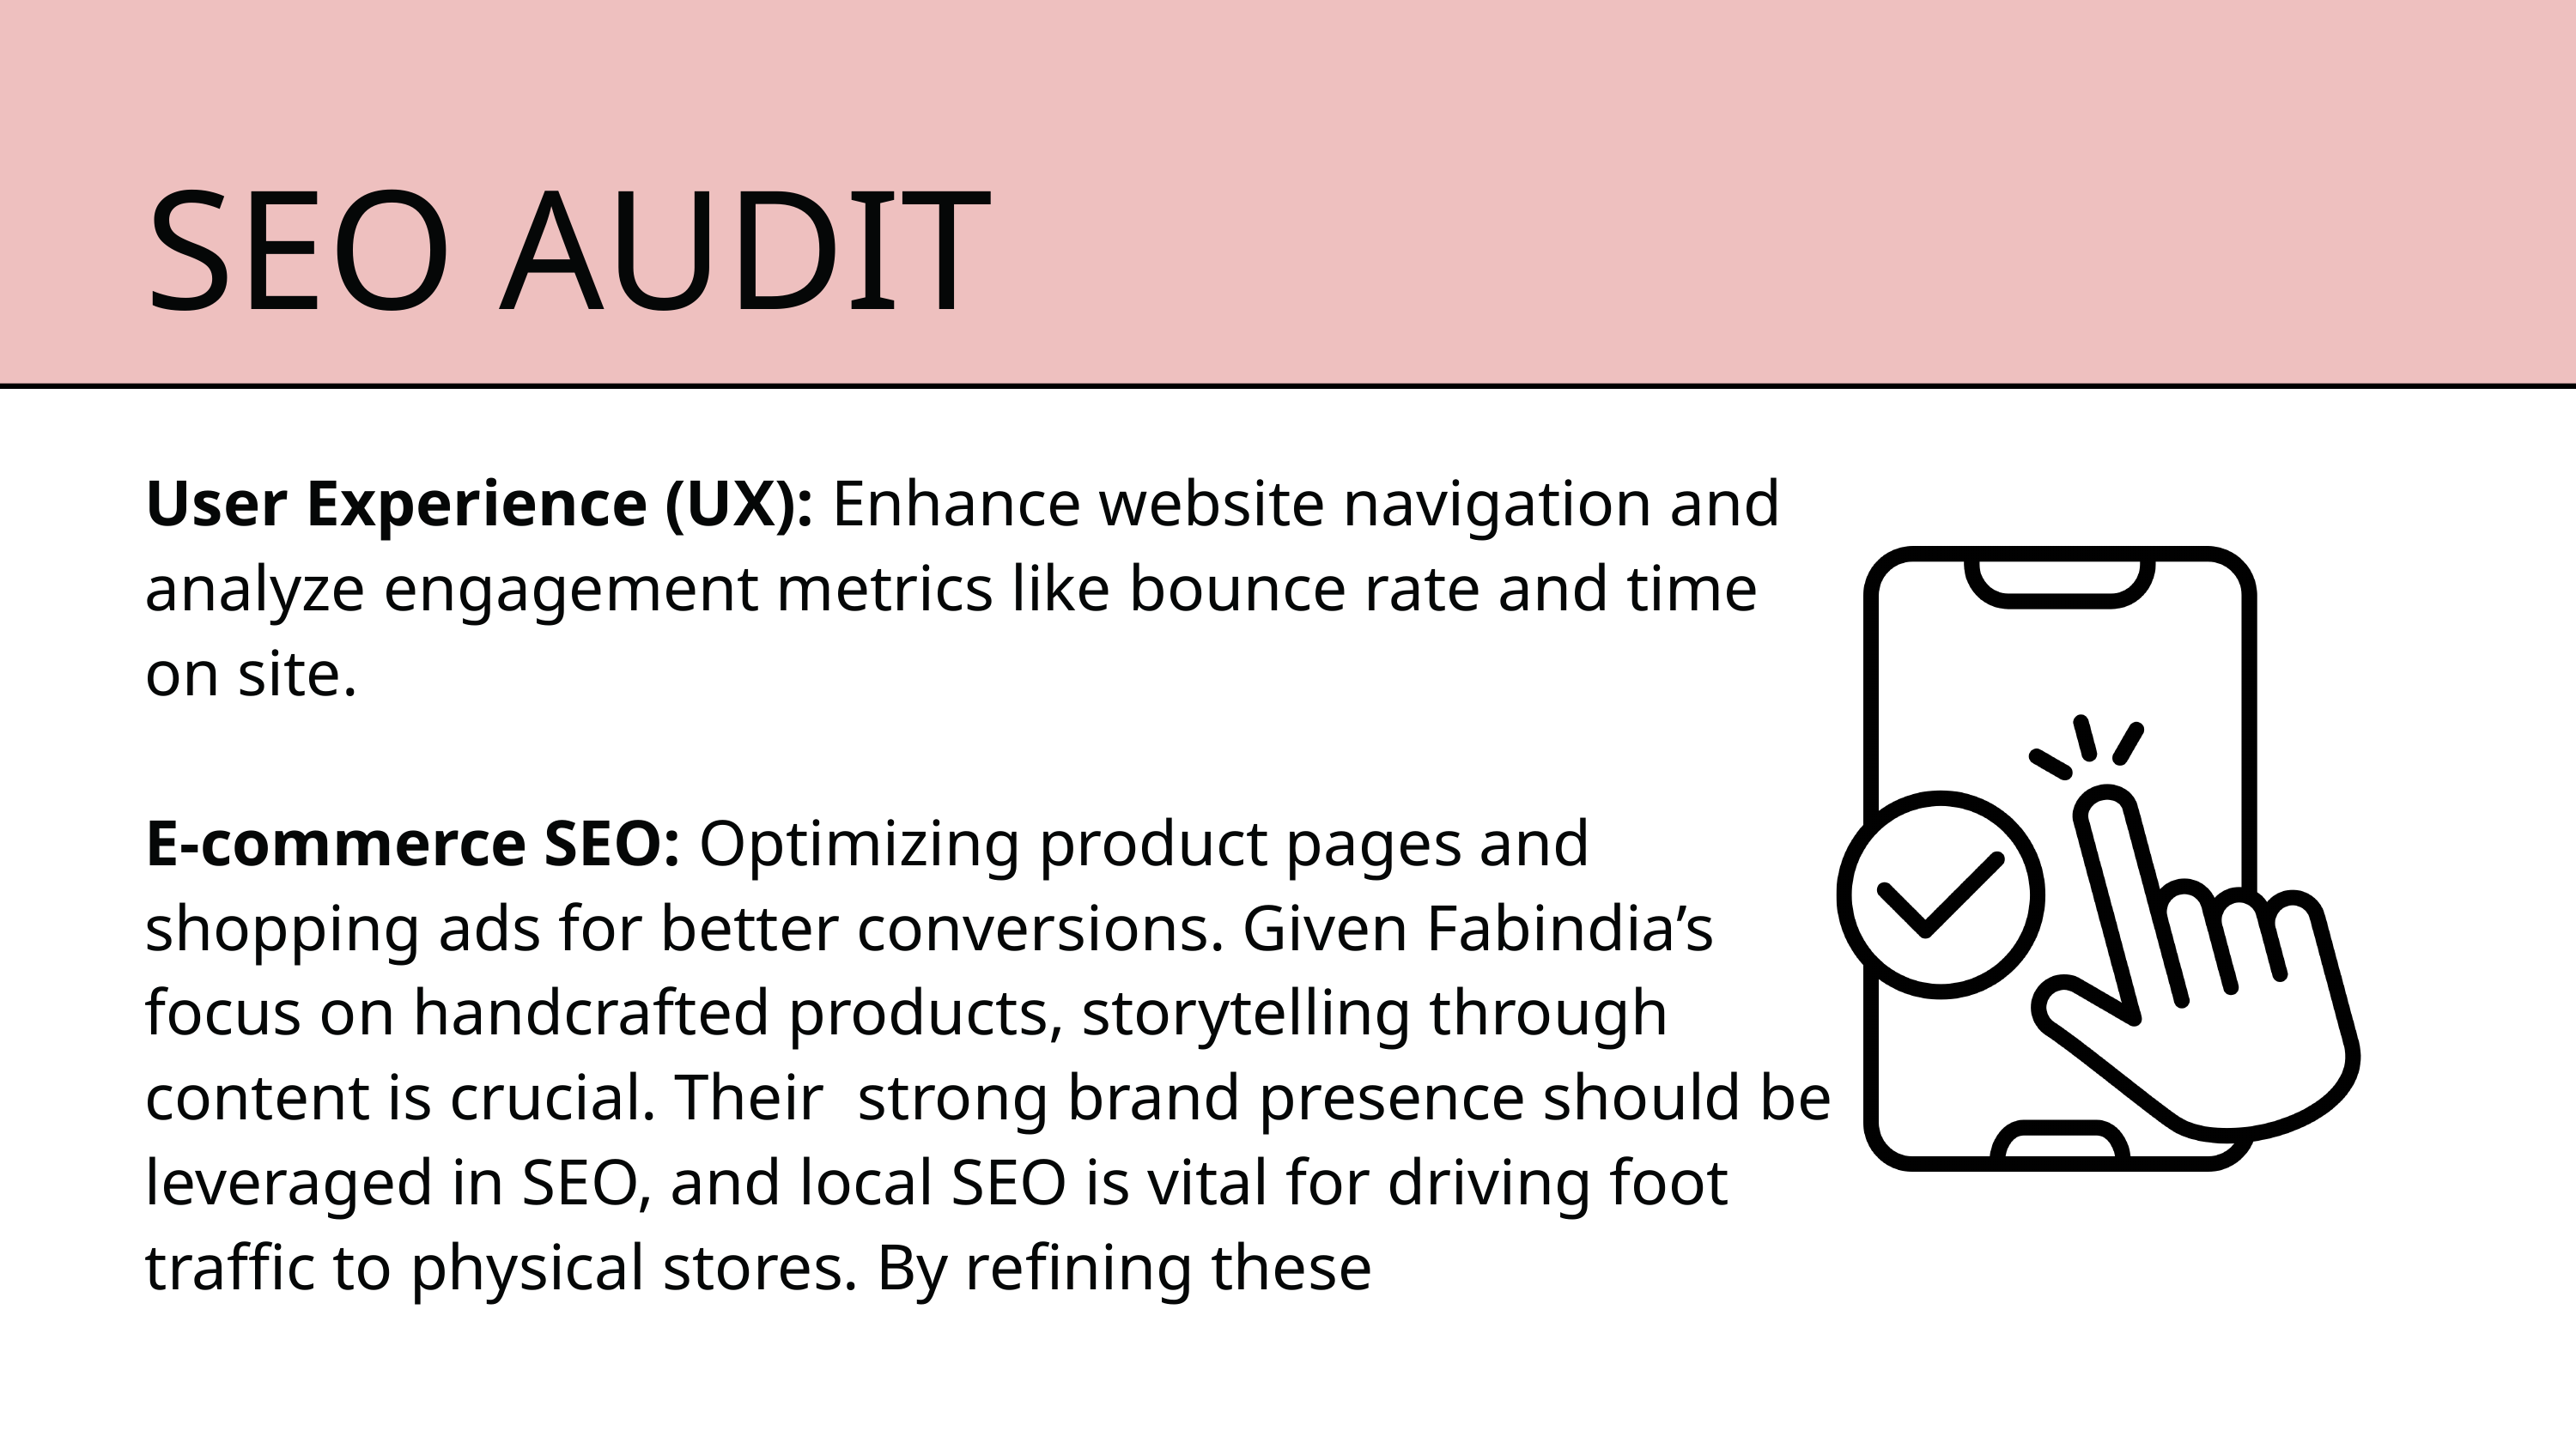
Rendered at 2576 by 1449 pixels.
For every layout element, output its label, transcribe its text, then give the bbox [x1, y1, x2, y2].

text_box User Experience (UX): Enhance website navigation and analyze engagement metrics like bounce rate and time on site. E-commerce SEO: Optimizing product pages and shopping ads for better conversions. Given Fabindia’s focus on handcrafted products, storytelling through content is crucial. Their strong brand presence should be leveraged in SEO, and local SEO is vital for driving foot traffic to physical stores. By refining these [144, 453, 1837, 1303]
text_box [0, 0, 2576, 385]
text_box SEO AUDIT [144, 144, 2530, 343]
text_box [1836, 546, 2366, 1172]
